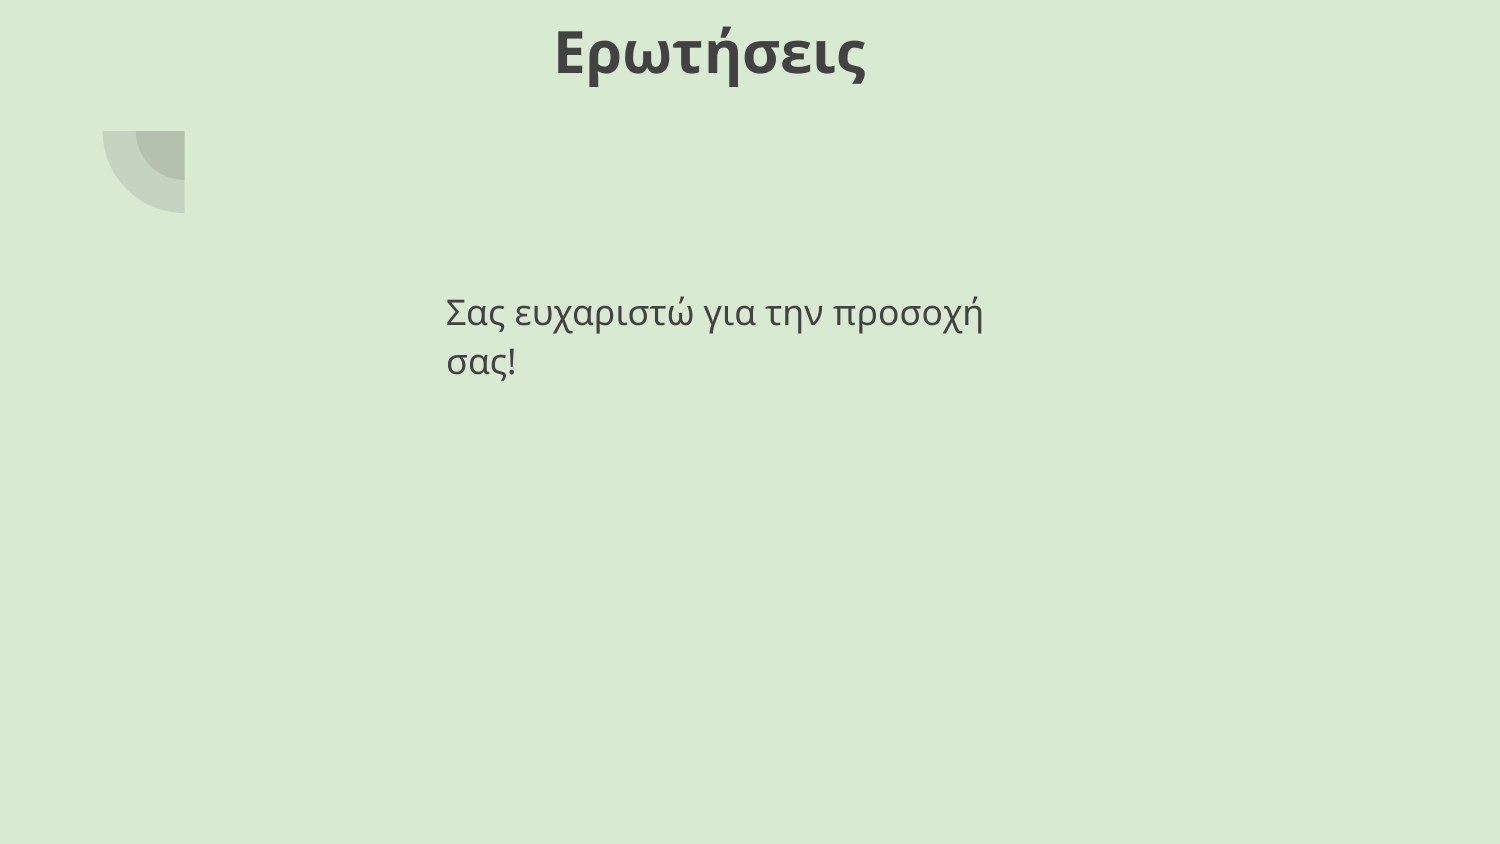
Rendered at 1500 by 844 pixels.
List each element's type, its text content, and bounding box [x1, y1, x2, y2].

list Σας ευχαριστώ για την προσοχή σας! [430, 268, 1070, 403]
title Ερωτήσεις [538, 0, 962, 123]
